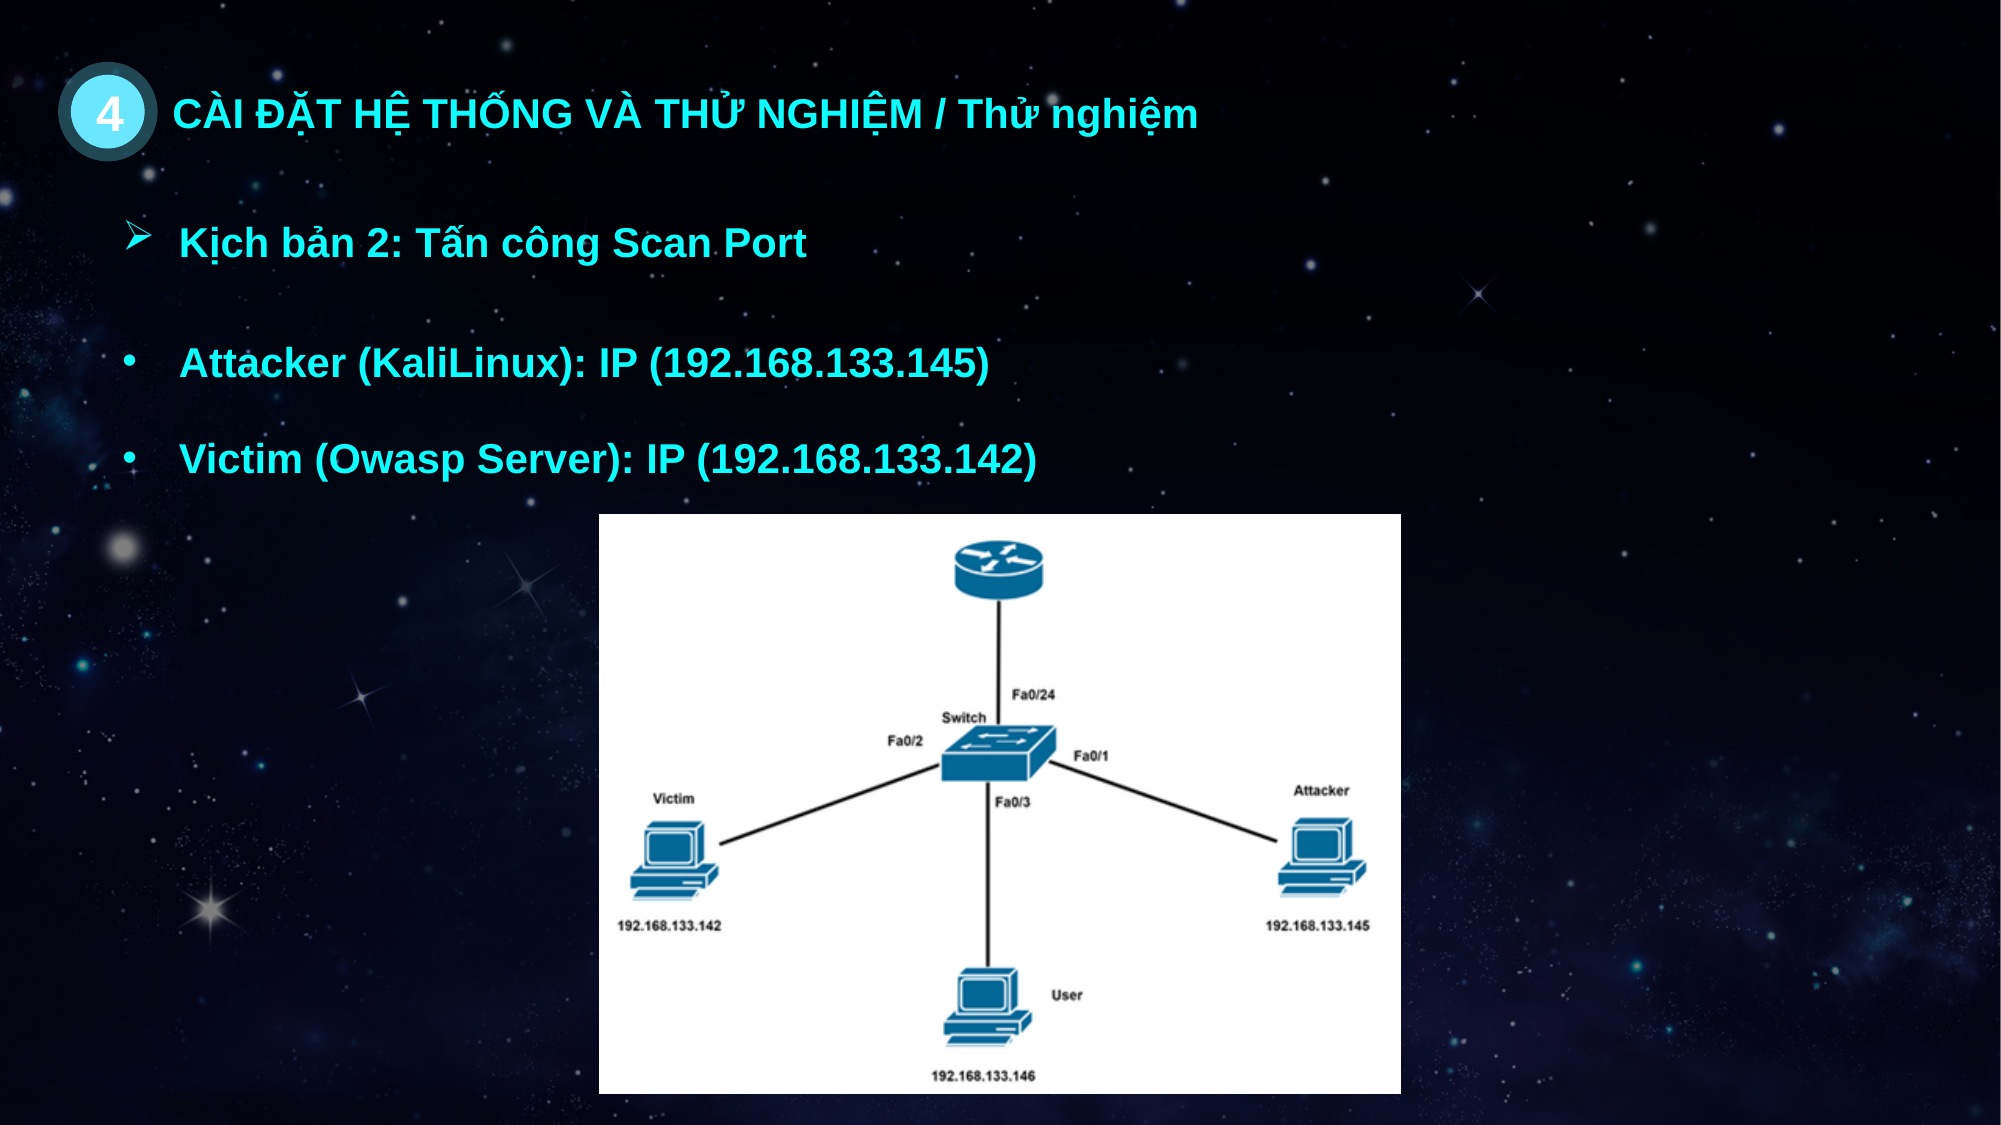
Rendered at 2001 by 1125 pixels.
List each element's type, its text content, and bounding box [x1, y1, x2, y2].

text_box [58, 61, 158, 162]
text_box Kịch bản 2: Tấn công Scan Port [107, 208, 965, 274]
text_box CÀI ĐẶT HỆ THỐNG VÀ THỬ NGHIỆM / Thử nghiệm [158, 78, 1571, 144]
picture [0, 0, 2001, 1125]
text_box Attacker (KaliLinux): IP (192.168.133.145) [107, 327, 1590, 393]
text_box Victim (Owasp Server): IP (192.168.133.142) [107, 424, 1590, 490]
